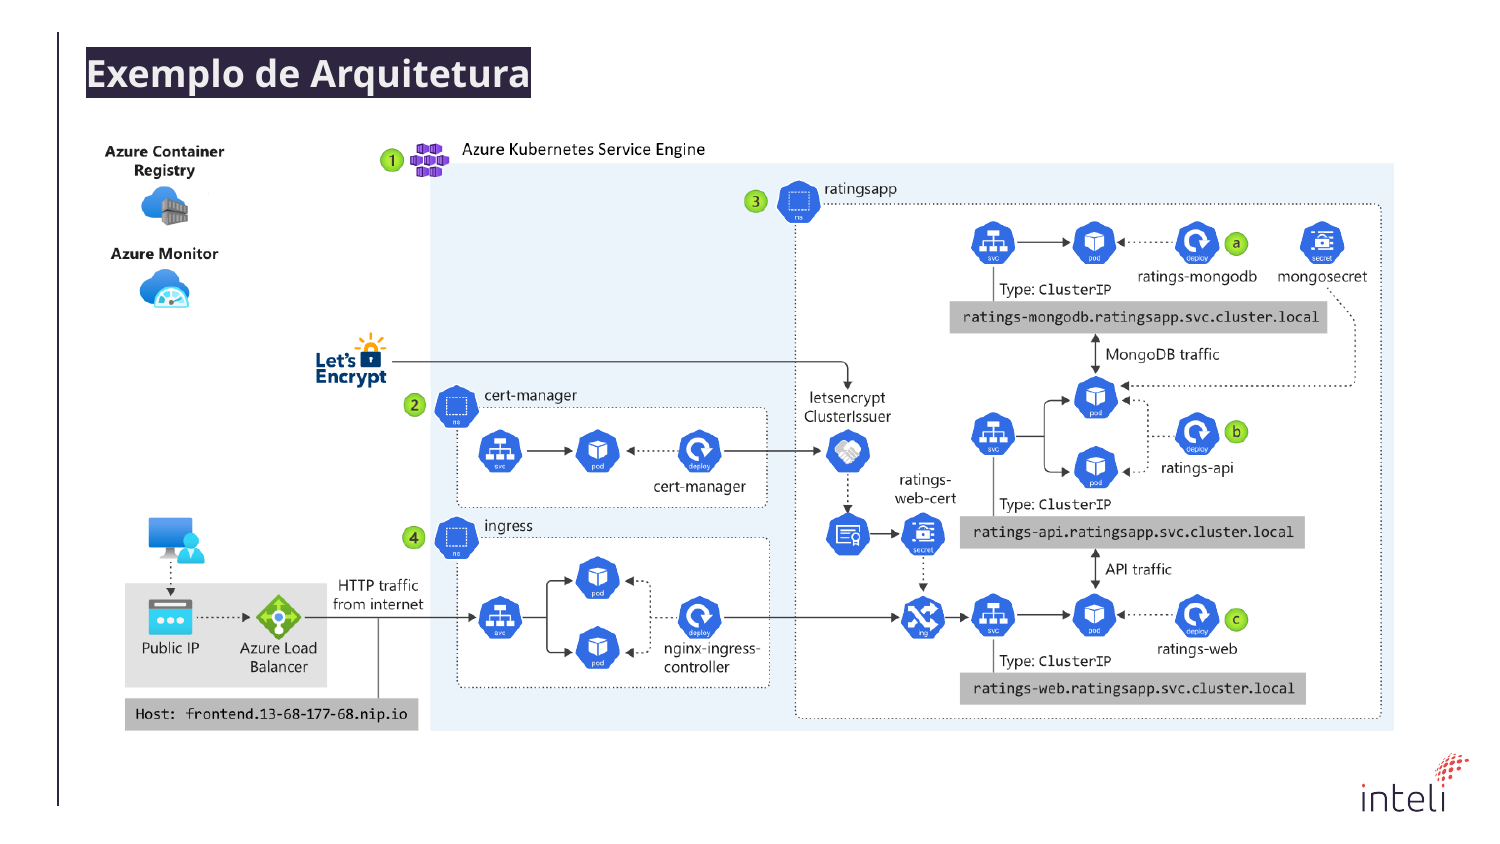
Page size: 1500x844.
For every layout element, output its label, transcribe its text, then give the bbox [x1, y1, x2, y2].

picture [1361, 753, 1469, 813]
picture [95, 136, 1405, 739]
text_box Exemplo de Arquitetura [85, 42, 1079, 103]
